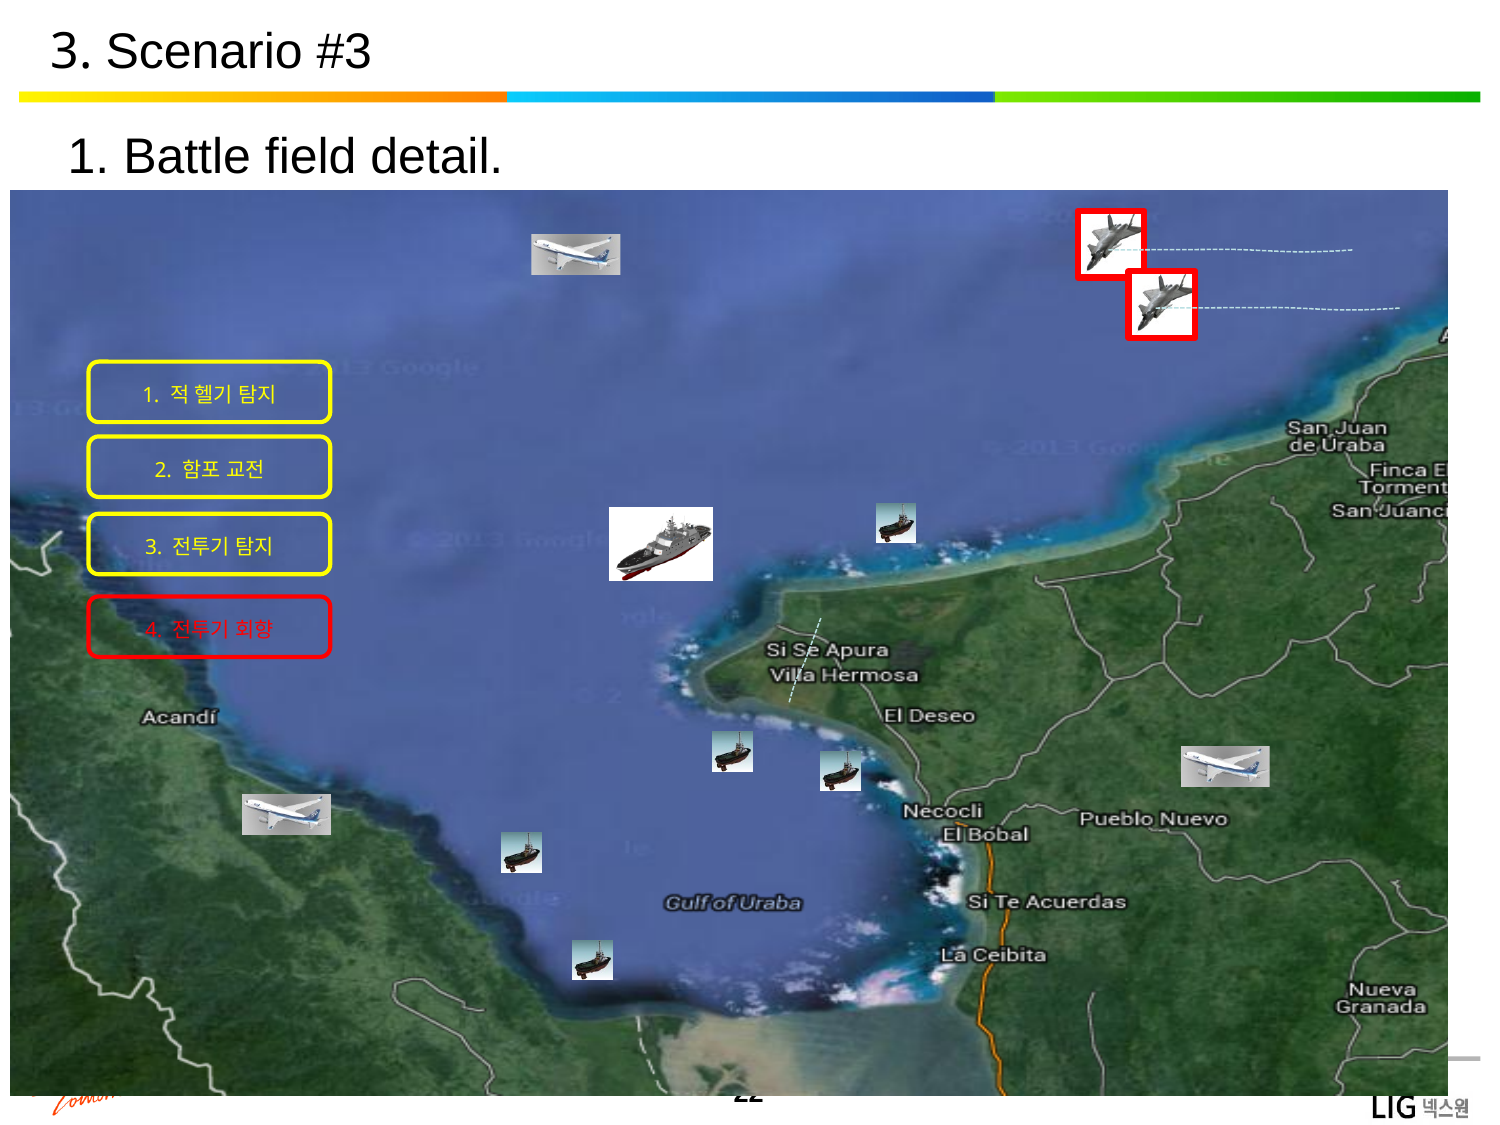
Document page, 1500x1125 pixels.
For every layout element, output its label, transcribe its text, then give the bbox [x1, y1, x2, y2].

picture [0, 190, 1473, 1125]
text_box 1. Battle field detail. [52, 113, 1459, 209]
text_box 3. Scenario #3 [35, 23, 1448, 74]
